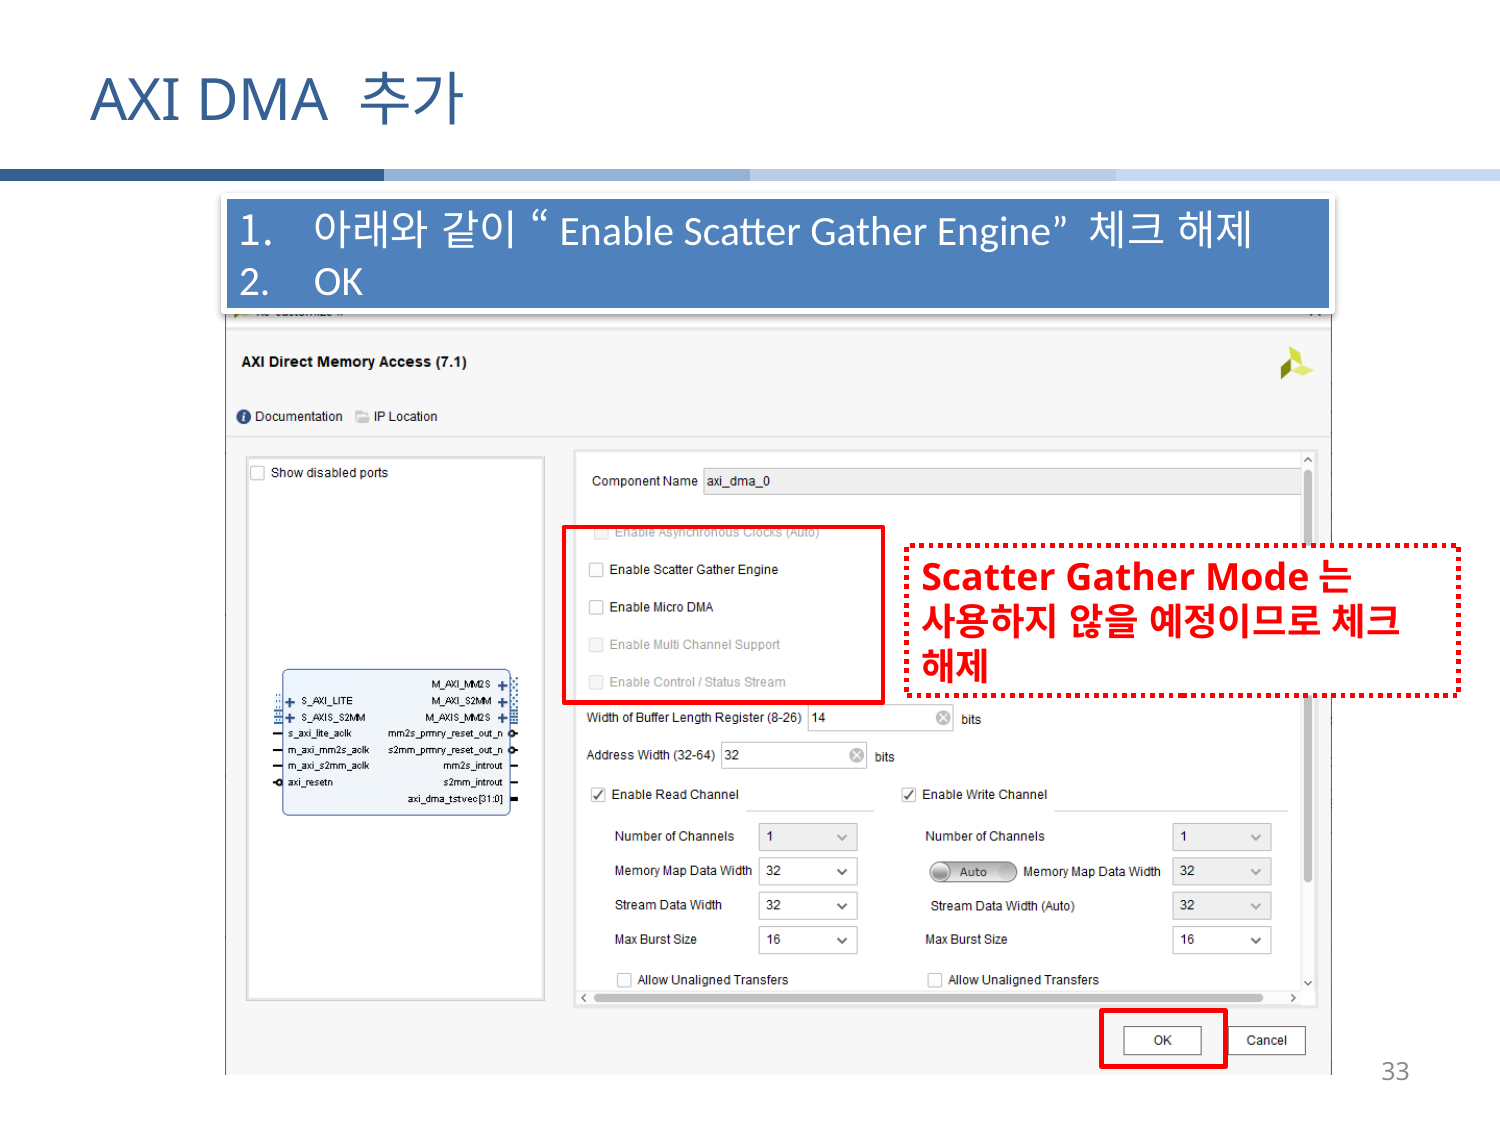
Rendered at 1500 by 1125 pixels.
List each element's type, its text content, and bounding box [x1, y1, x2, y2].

title AXI DMA 추가 [75, 24, 1425, 170]
text_box 아래와 같이 “Enable Scatter Gather Engine” 체크 해제 OK [221, 193, 1335, 298]
picture [225, 295, 1332, 1076]
slide_number 33 [1074, 1042, 1425, 1103]
text_box Scatter Gather Mode는 사용하지 않을 예정이므로 체크 해제 [1337, 545, 1459, 696]
